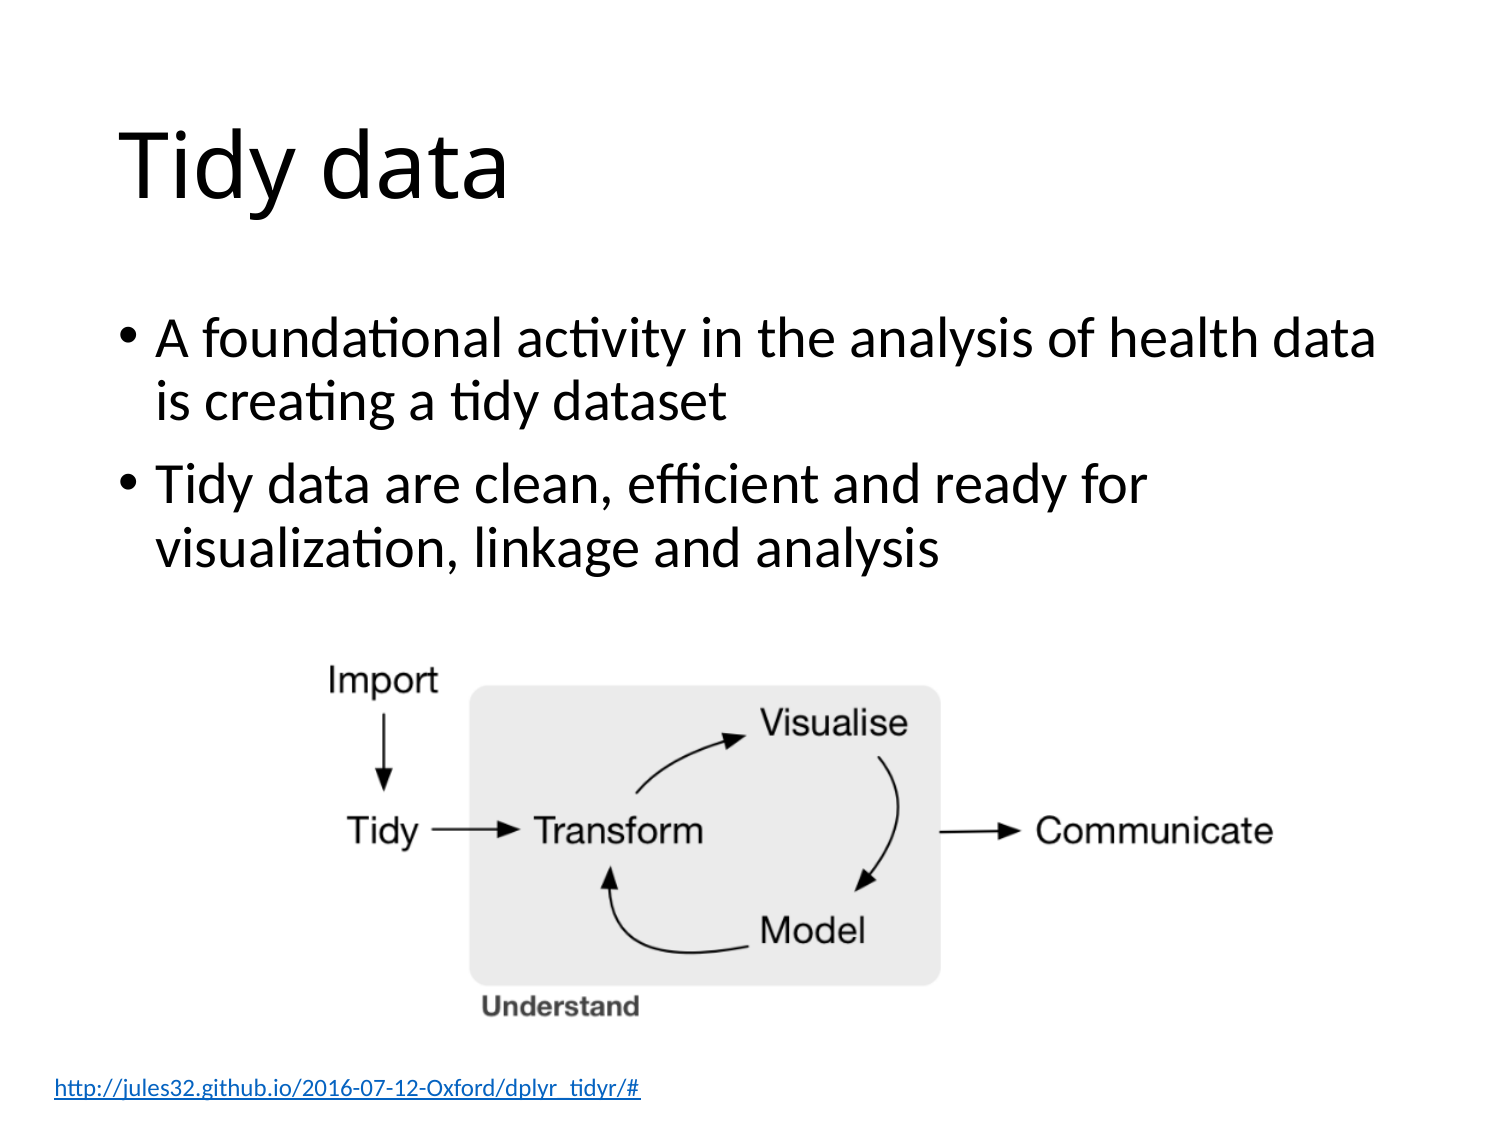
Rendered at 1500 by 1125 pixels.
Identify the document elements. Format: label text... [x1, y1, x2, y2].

picture [316, 650, 1290, 1030]
text_box http://jules32.github.io/2016-07-12-Oxford/dplyr_tidyr/# [39, 1063, 656, 1109]
title Tidy data [103, 59, 1397, 278]
list A foundational activity in the analysis of health data is creating a tidy dataset Tidy data are clean, efficient and ready for visualization, linkage and analysis [103, 299, 1397, 1014]
